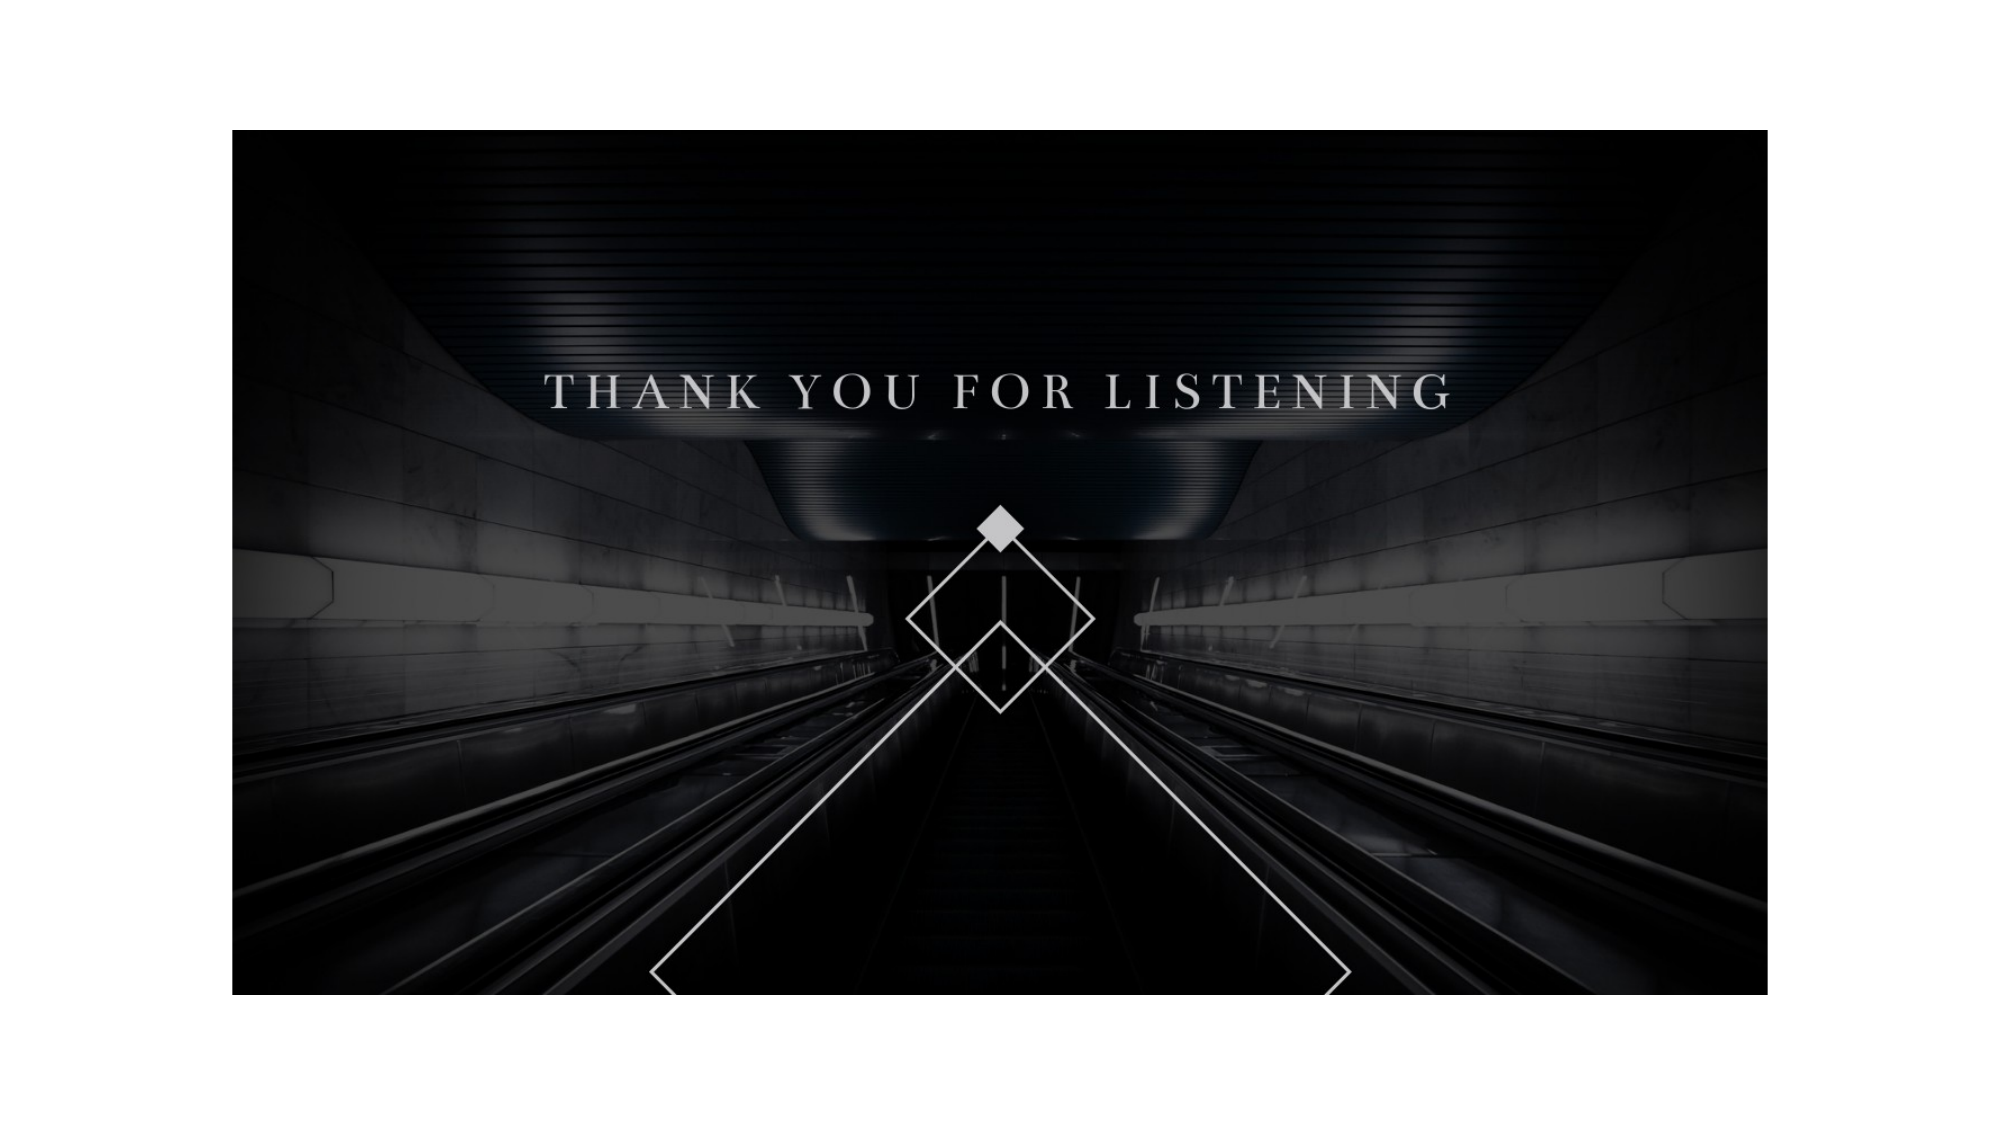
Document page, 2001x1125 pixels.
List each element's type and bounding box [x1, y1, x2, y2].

text_box [232, 130, 1768, 995]
